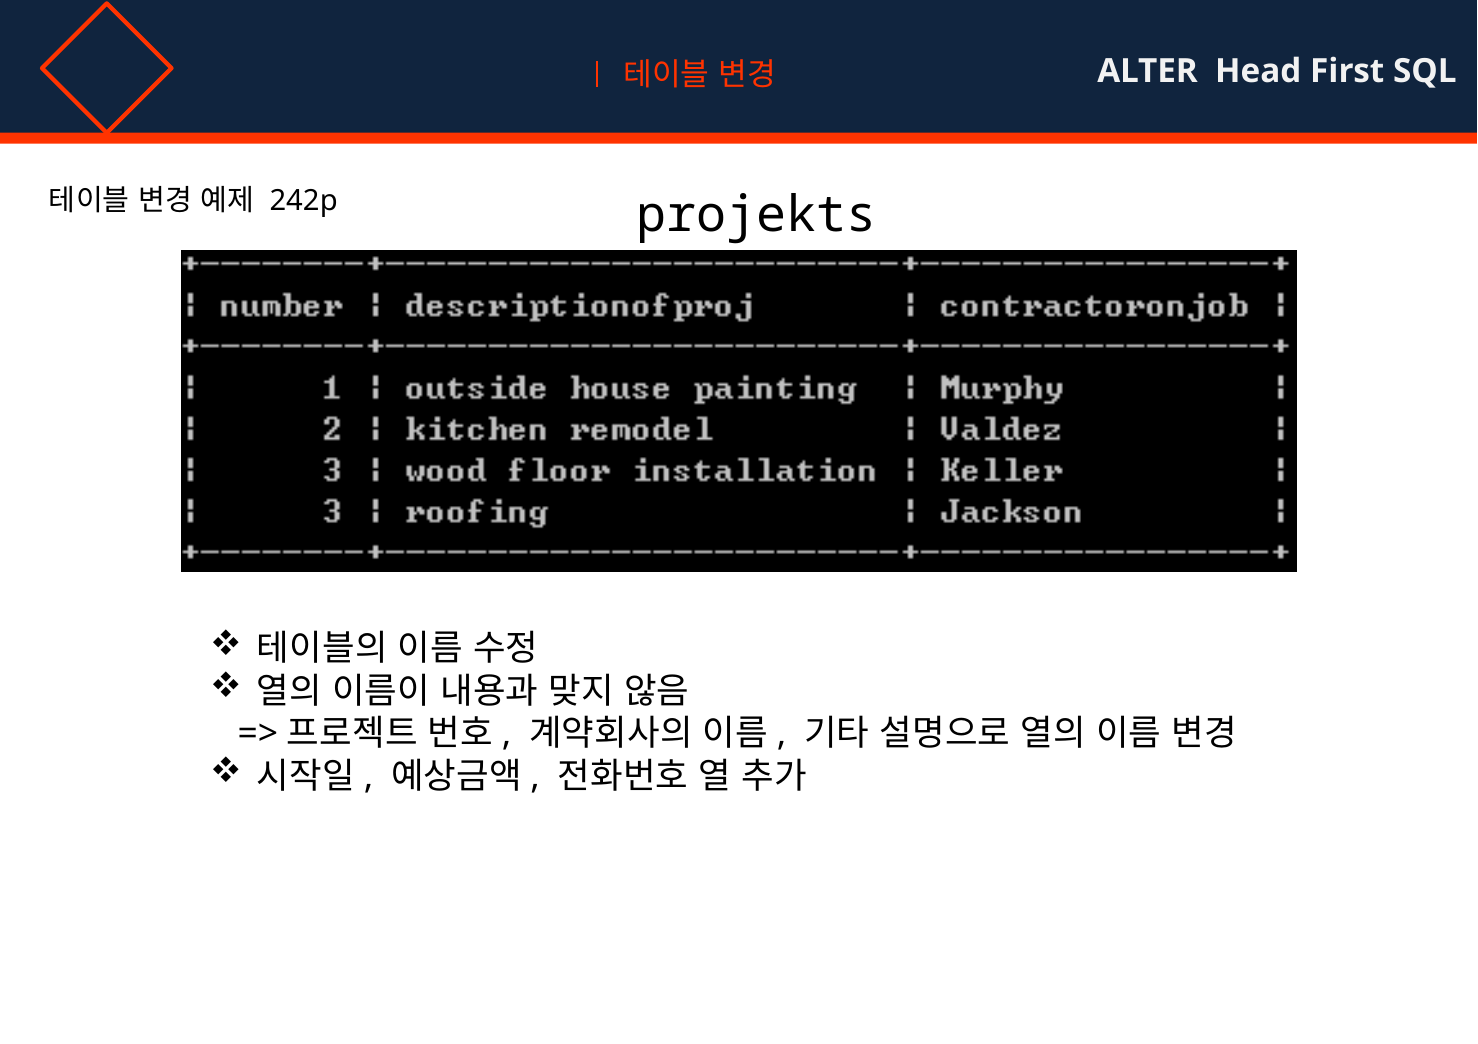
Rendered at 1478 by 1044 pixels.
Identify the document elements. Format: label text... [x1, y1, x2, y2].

text_box 테이블 변경 예제 242p [34, 173, 353, 224]
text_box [0, 0, 1478, 145]
text_box projekts [621, 174, 891, 248]
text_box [596, 46, 905, 100]
picture [180, 250, 1297, 572]
text_box 테이블의 이름 수정 열의 이름이 내용과 맞지 않음 =>프로젝트 번호, 계약회사의 이름, 기타 설명으로 열의 이름 변경 시작일, 예상금액, 전화번호 열 추가 [195, 618, 1253, 803]
